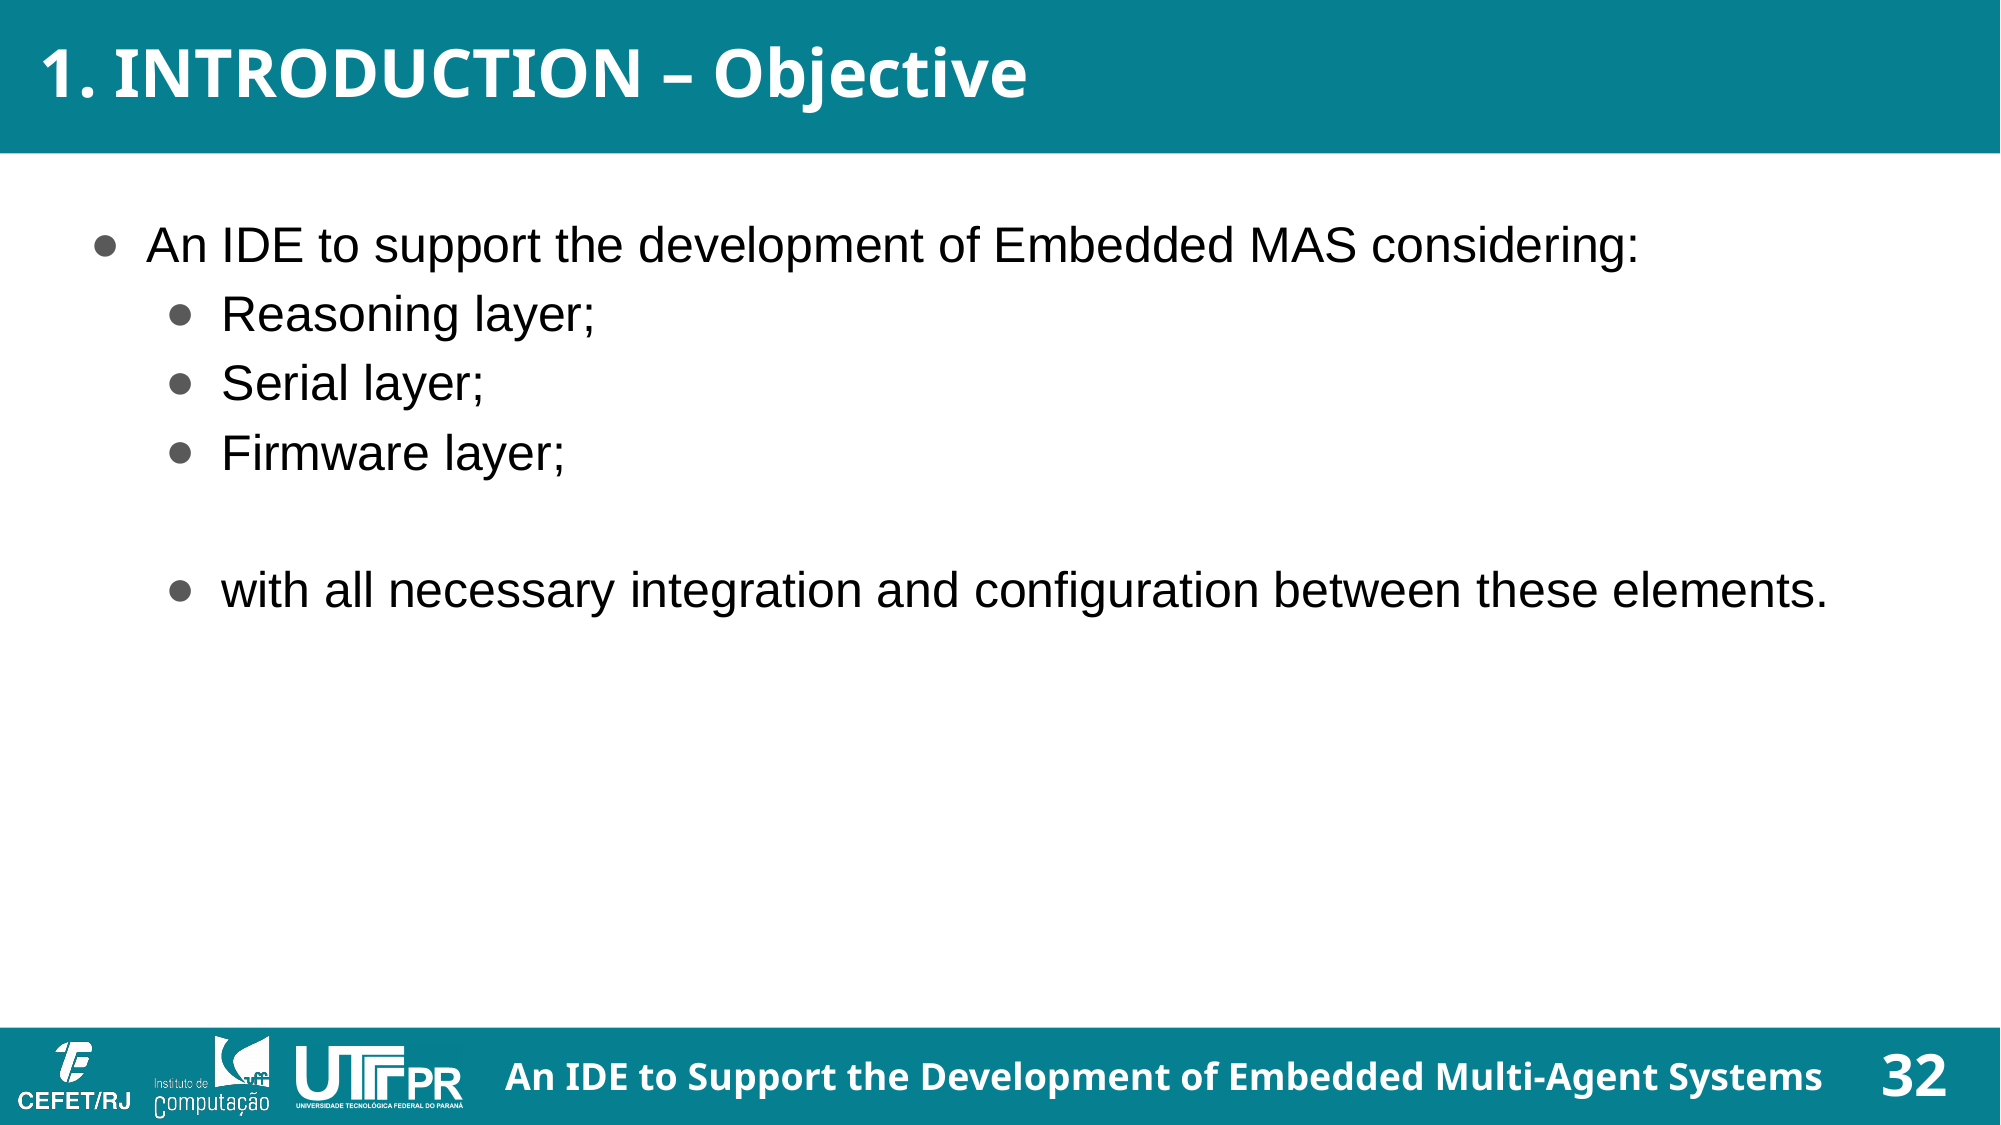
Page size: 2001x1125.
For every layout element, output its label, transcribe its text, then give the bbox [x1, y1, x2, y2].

picture [152, 1033, 271, 1119]
picture [18, 1021, 130, 1125]
text_box 1. INTRODUCTION – Objective [25, 23, 2000, 119]
picture [295, 1046, 463, 1109]
text_box An IDE to support the development of Embedded MAS considering: Reasoning layer; Serial layer; Firmware layer; with all necessary integration and configuration between these elements. [57, 188, 1967, 1016]
